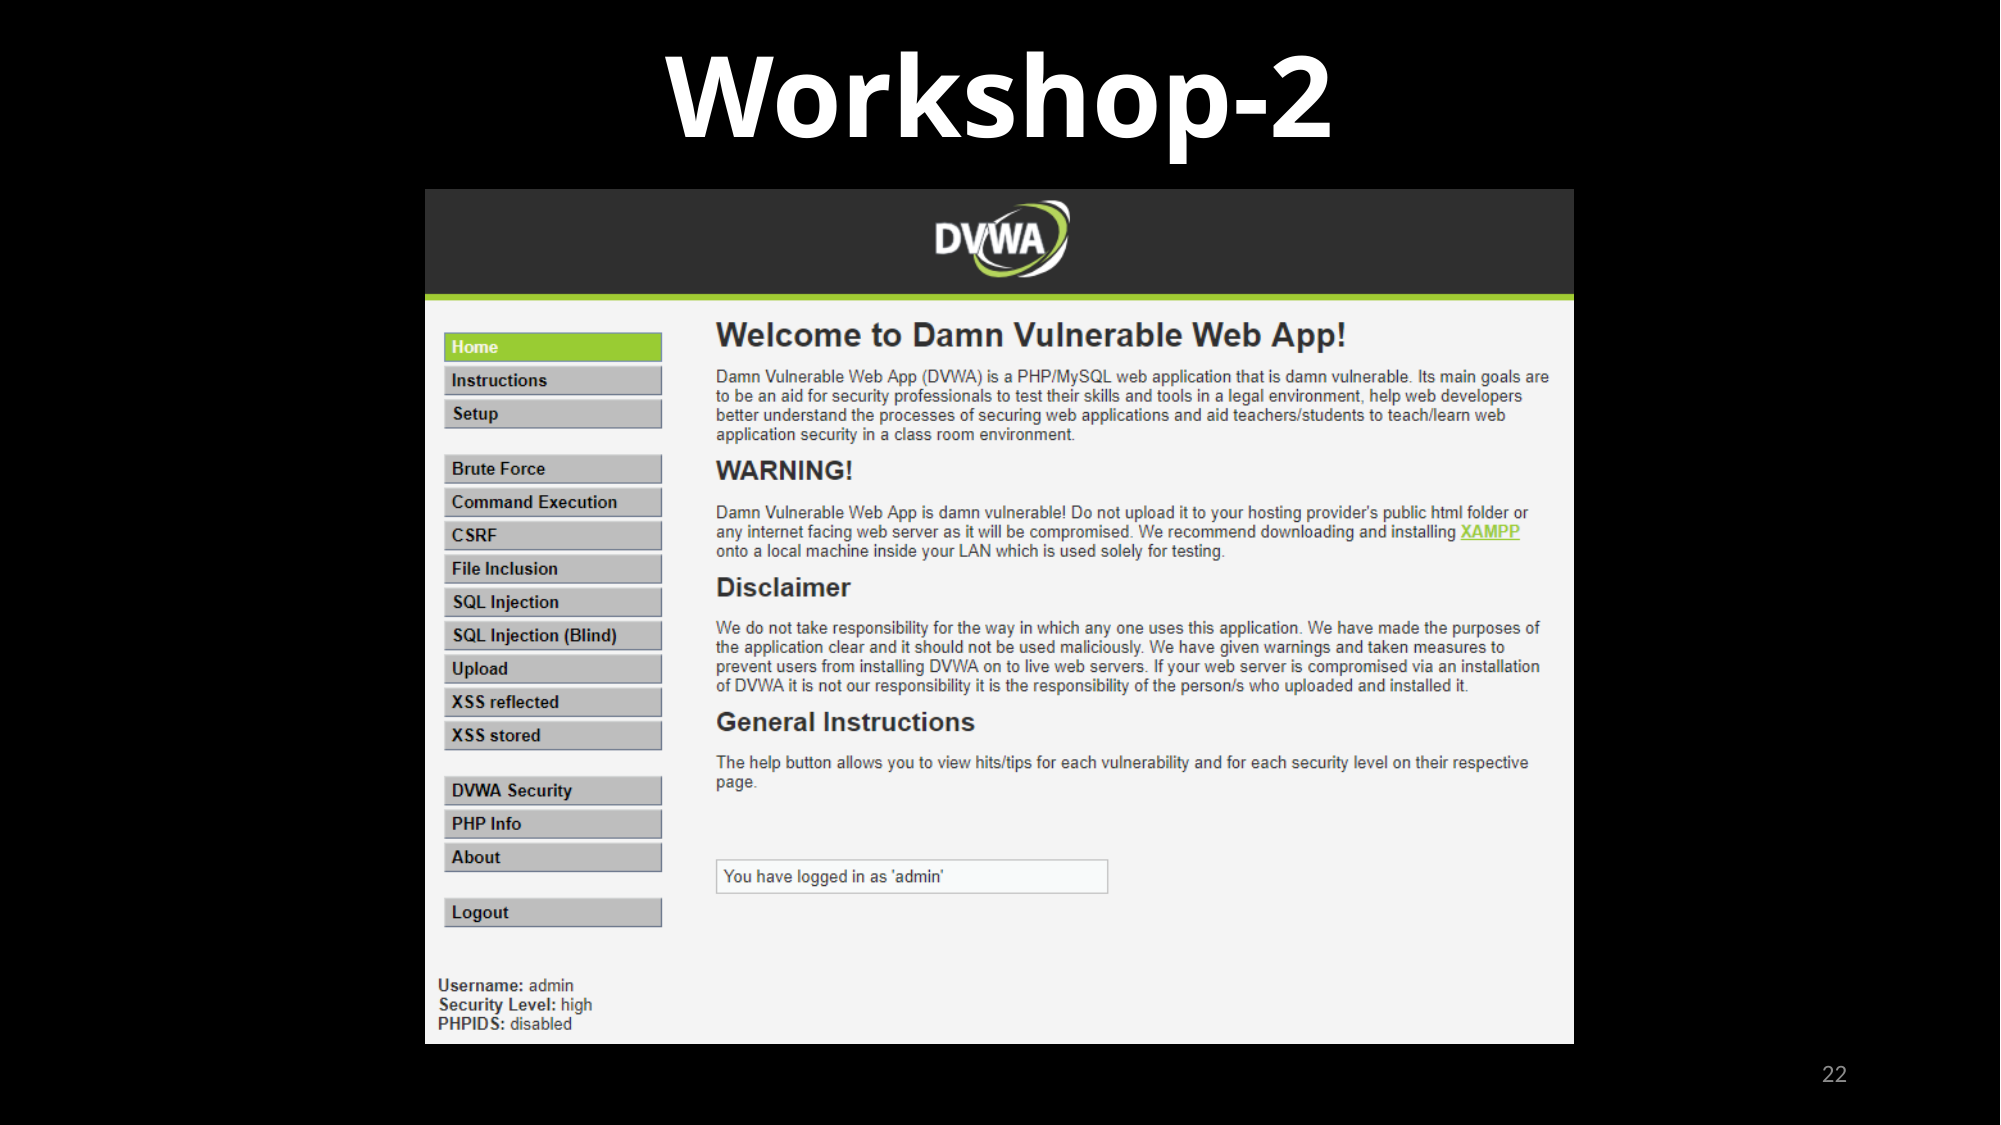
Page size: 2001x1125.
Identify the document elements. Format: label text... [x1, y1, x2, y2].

text_box Workshop-2 [0, 17, 2000, 167]
picture [425, 189, 1575, 1044]
slide_number 22 [1412, 1042, 1863, 1103]
